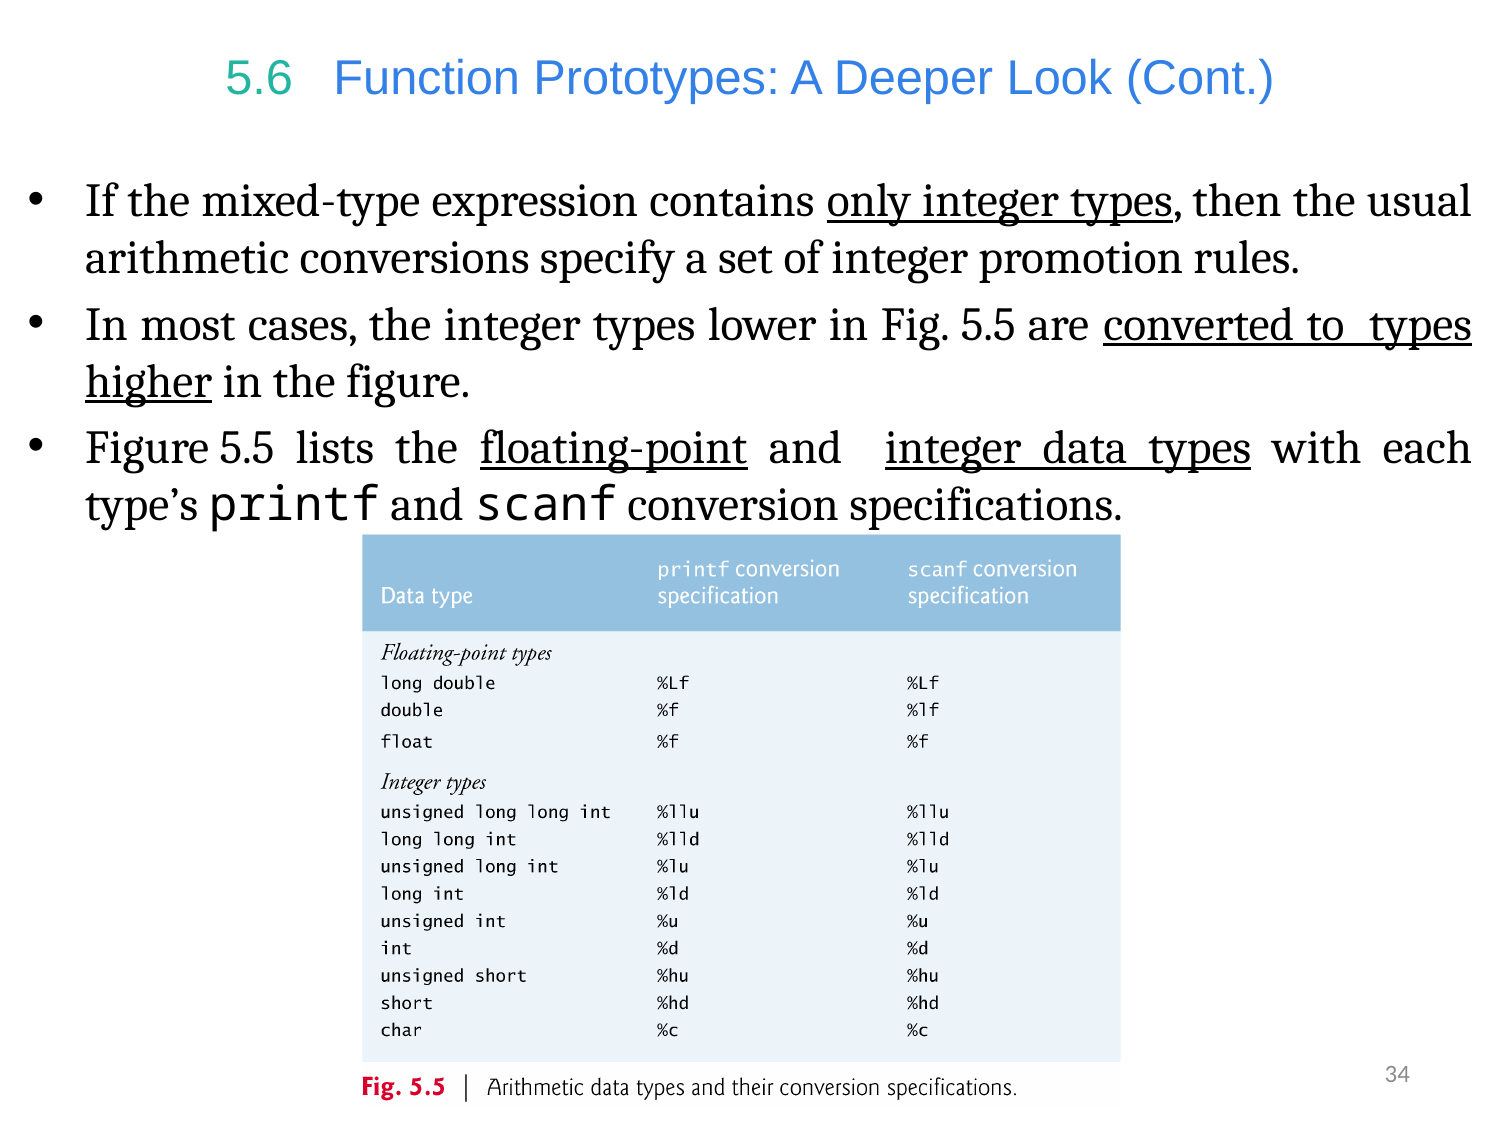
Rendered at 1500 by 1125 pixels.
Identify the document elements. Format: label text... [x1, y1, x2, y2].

picture [362, 532, 1121, 1106]
title 5.6 Function Prototypes: A Deeper Look (Cont.) [75, 37, 1425, 113]
list If the mixed-type expression contains only integer types, then the usual arithmetic conversions specify a set of integer promotion rules. In most cases, the integer types lower in Fig. 5.5 are converted to types higher in the figure. Figure 5.5 lists the floating-point and integer data types with each type’s printf and scanf conversion specifications. [12, 161, 1488, 575]
slide_number 34 [1124, 1042, 1425, 1103]
